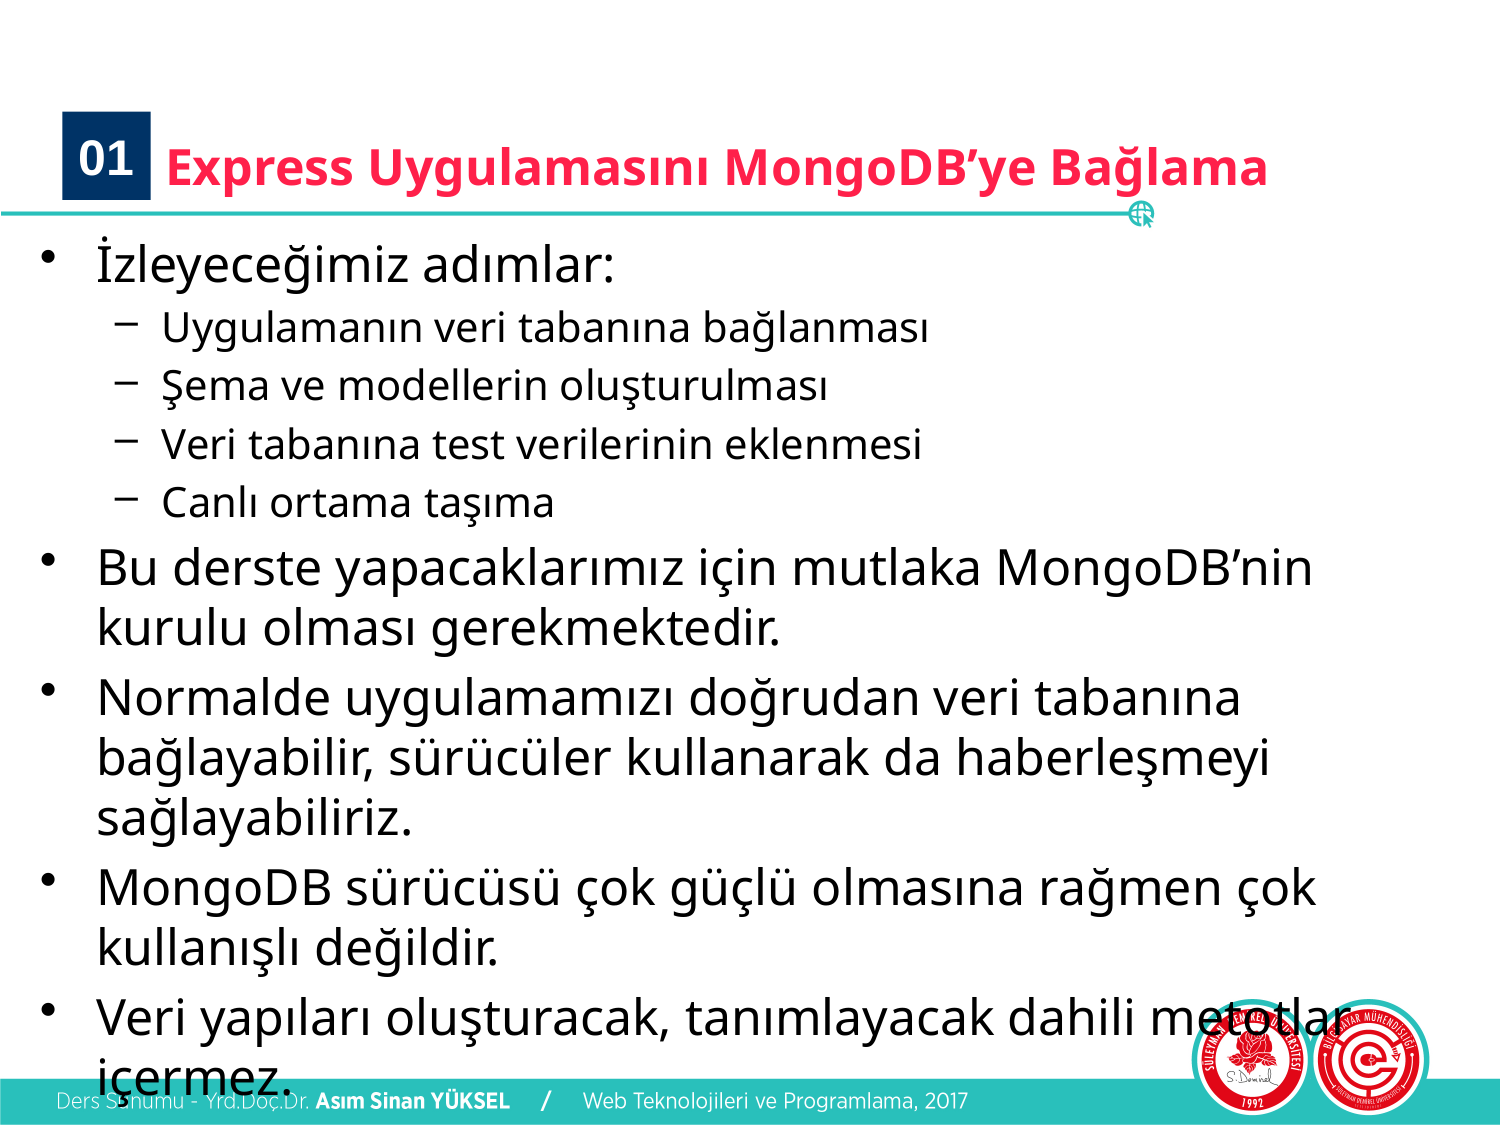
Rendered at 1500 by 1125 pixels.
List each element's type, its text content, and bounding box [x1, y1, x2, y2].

text_box 01 [62, 111, 151, 200]
list İzleyeceğimiz adımlar: Uygulamanın veri tabanına bağlanması Şema ve modellerin oluşturulması Veri tabanına test verilerinin eklenmesi Canlı ortama taşıma Bu derste yapacaklarımız için mutlaka MongoDB’nin kurulu olması gerekmektedir. Normalde uygulamamızı doğrudan veri tabanına bağlayabilir, sürücüler kullanarak da haberleşmeyi sağlayabiliriz. MongoDB sürücüsü çok güçlü olmasına rağmen çok kullanışlı değildir. Veri yapıları oluşturacak, tanımlayacak dahili metotlar içermez. [24, 224, 1475, 1075]
picture [0, 0, 1500, 1125]
title Express Uygulamasını MongoDB’ye Bağlama [150, 126, 1338, 203]
